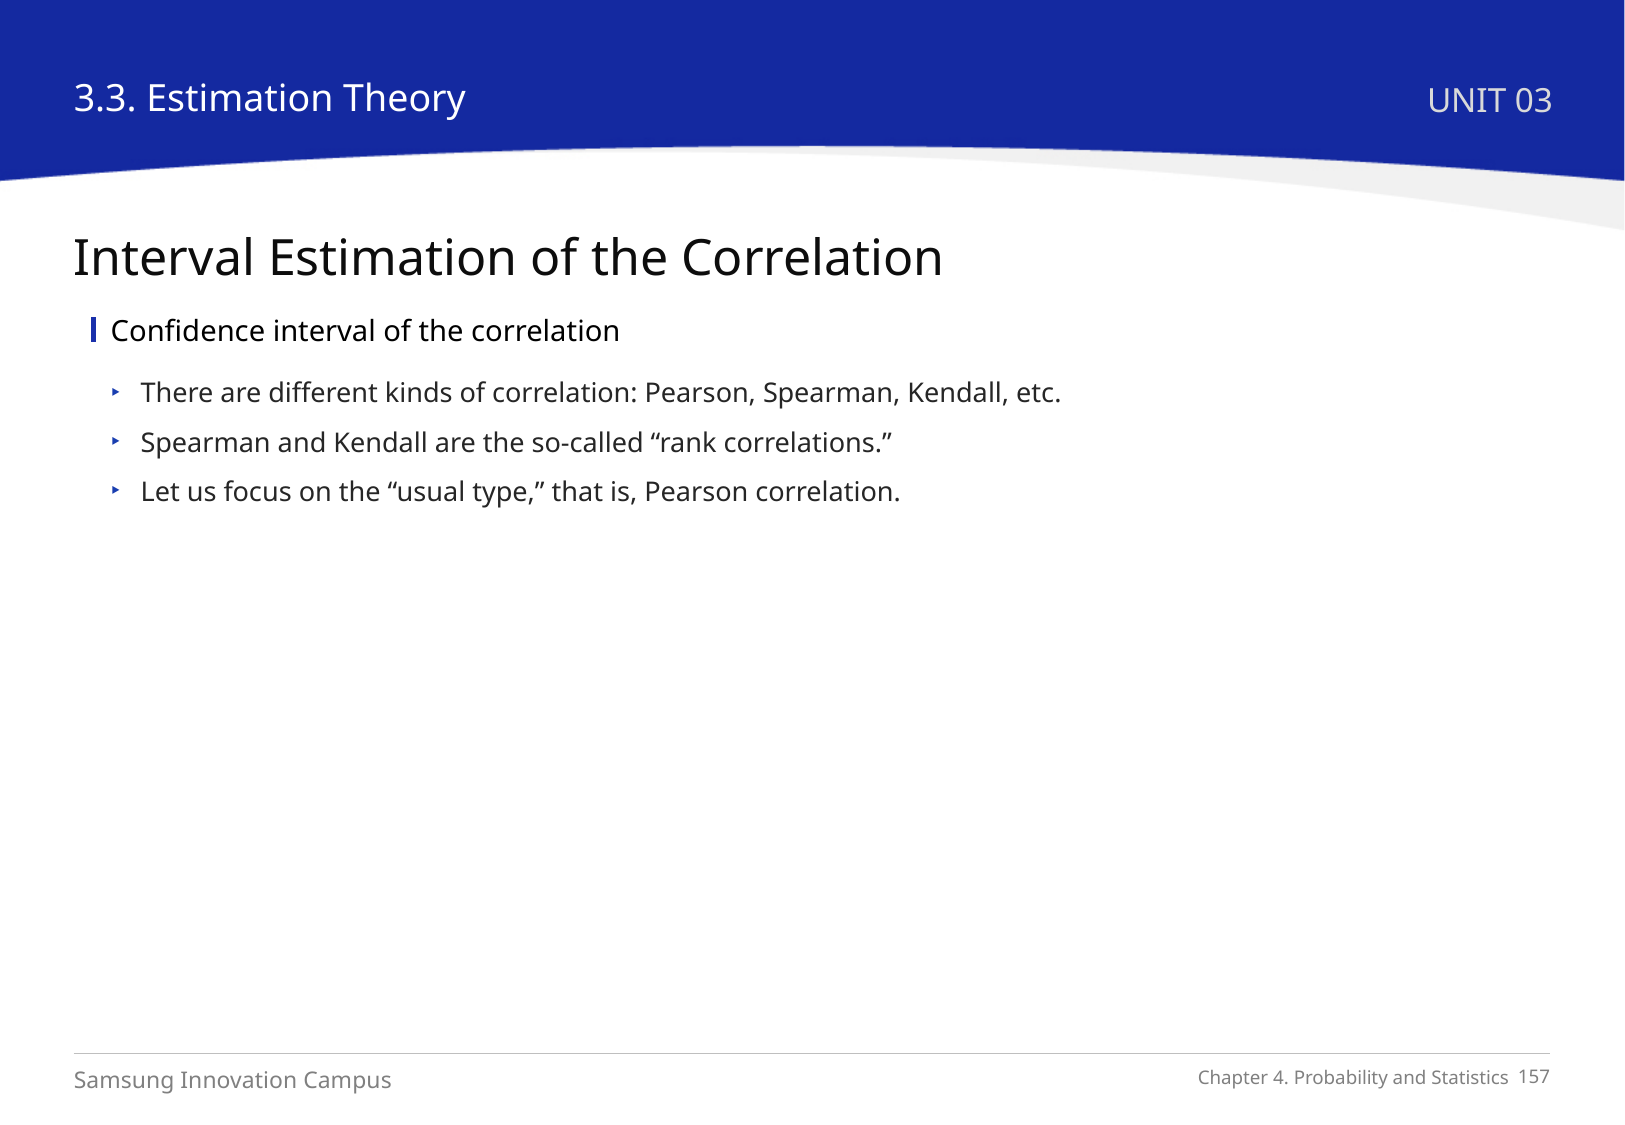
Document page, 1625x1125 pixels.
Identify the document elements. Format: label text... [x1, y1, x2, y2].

text_box Interval Estimation of the Correlation [73, 224, 1552, 287]
picture [0, 0, 1625, 1125]
text_box Confidence interval of the correlation [91, 311, 1530, 348]
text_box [73, 73, 1554, 120]
text_box There are different kinds of correlation: Pearson, Spearman, Kendall, etc. Spearman and Kendall are the so-called “rank correlations.” Let us focus on the “usual type,” that is, Pearson correlation. [110, 363, 1528, 519]
